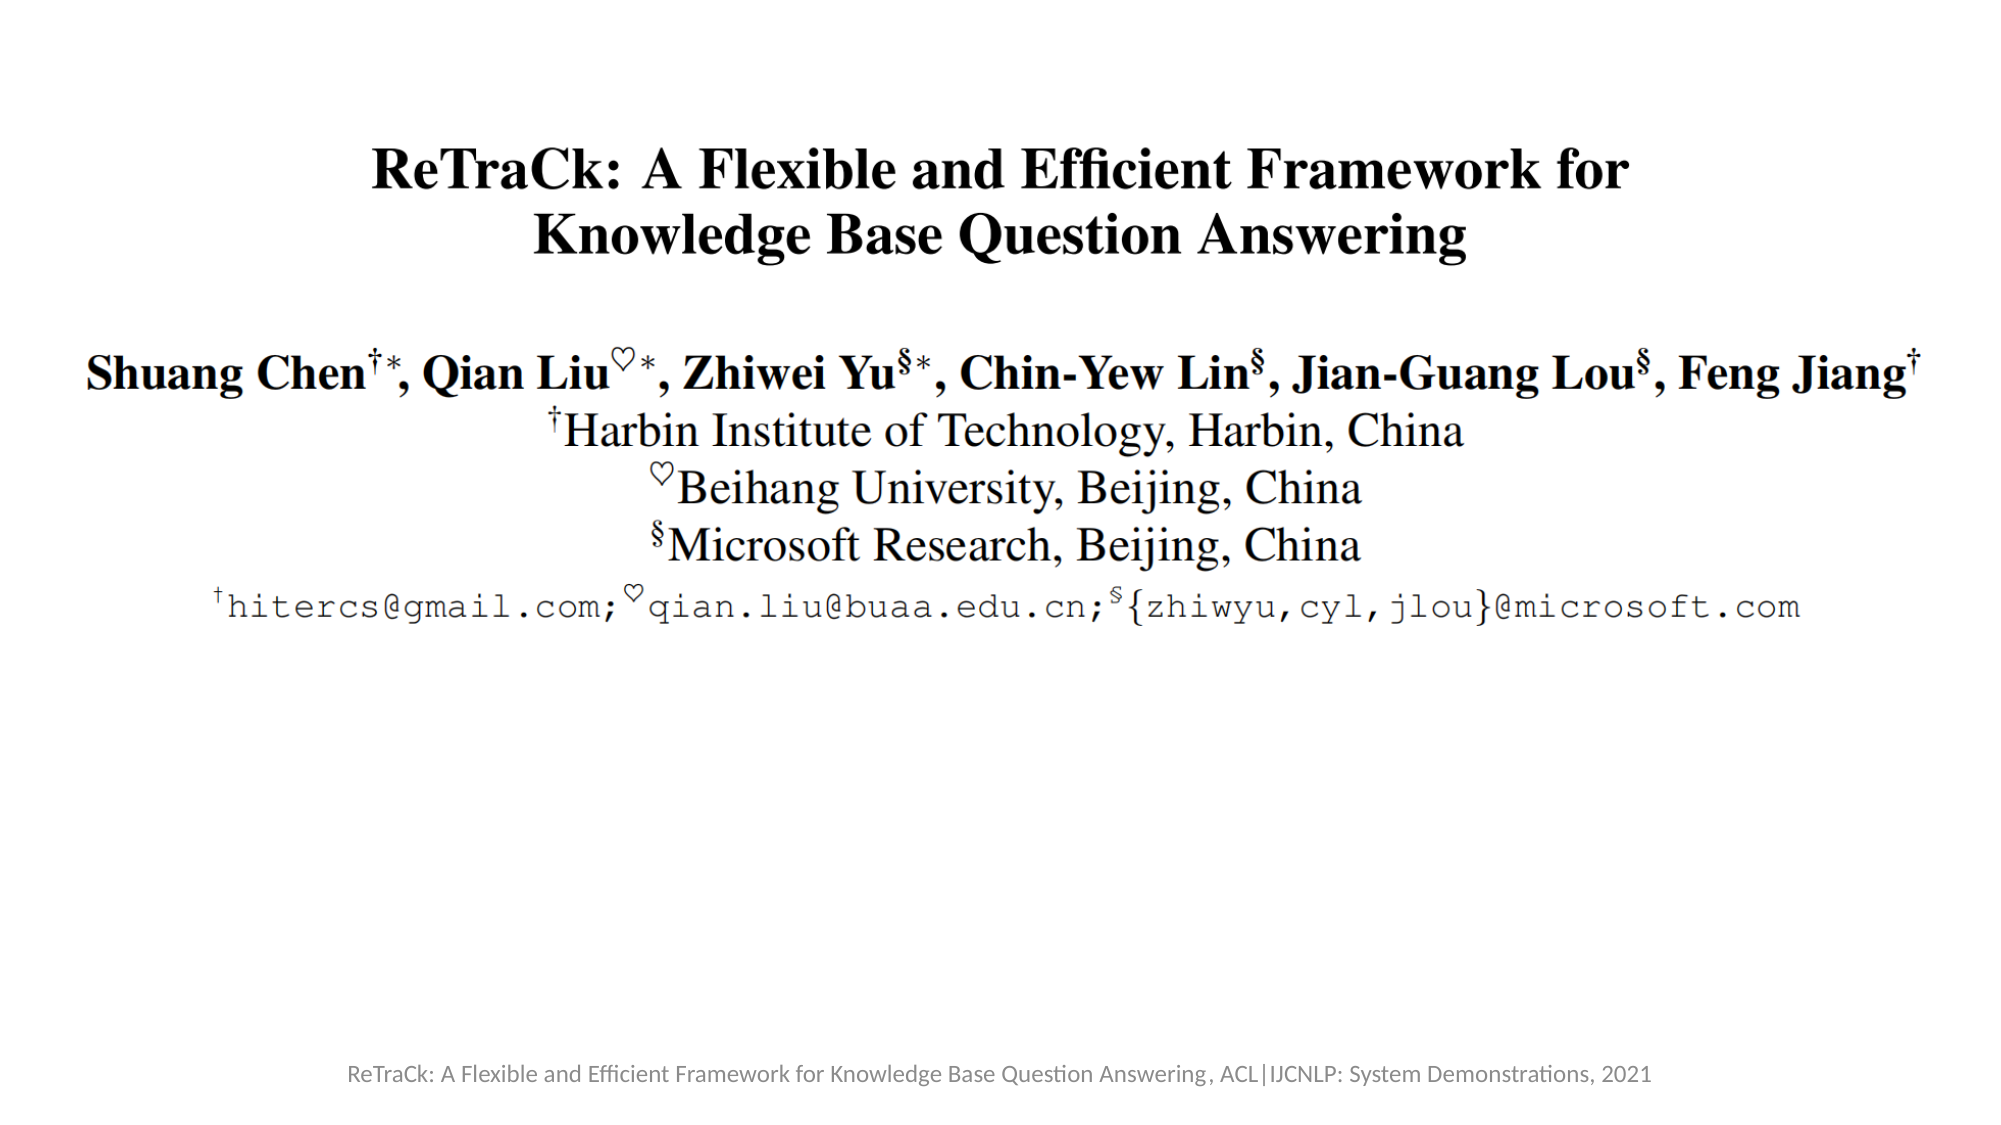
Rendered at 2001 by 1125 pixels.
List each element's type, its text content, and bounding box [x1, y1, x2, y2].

picture [74, 125, 1926, 629]
footer ReTraCk: A Flexible and Efficient Framework for Knowledge Base Question Answering, ACL|IJCNLP: System Demonstrations, 2021 [74, 1042, 1926, 1103]
